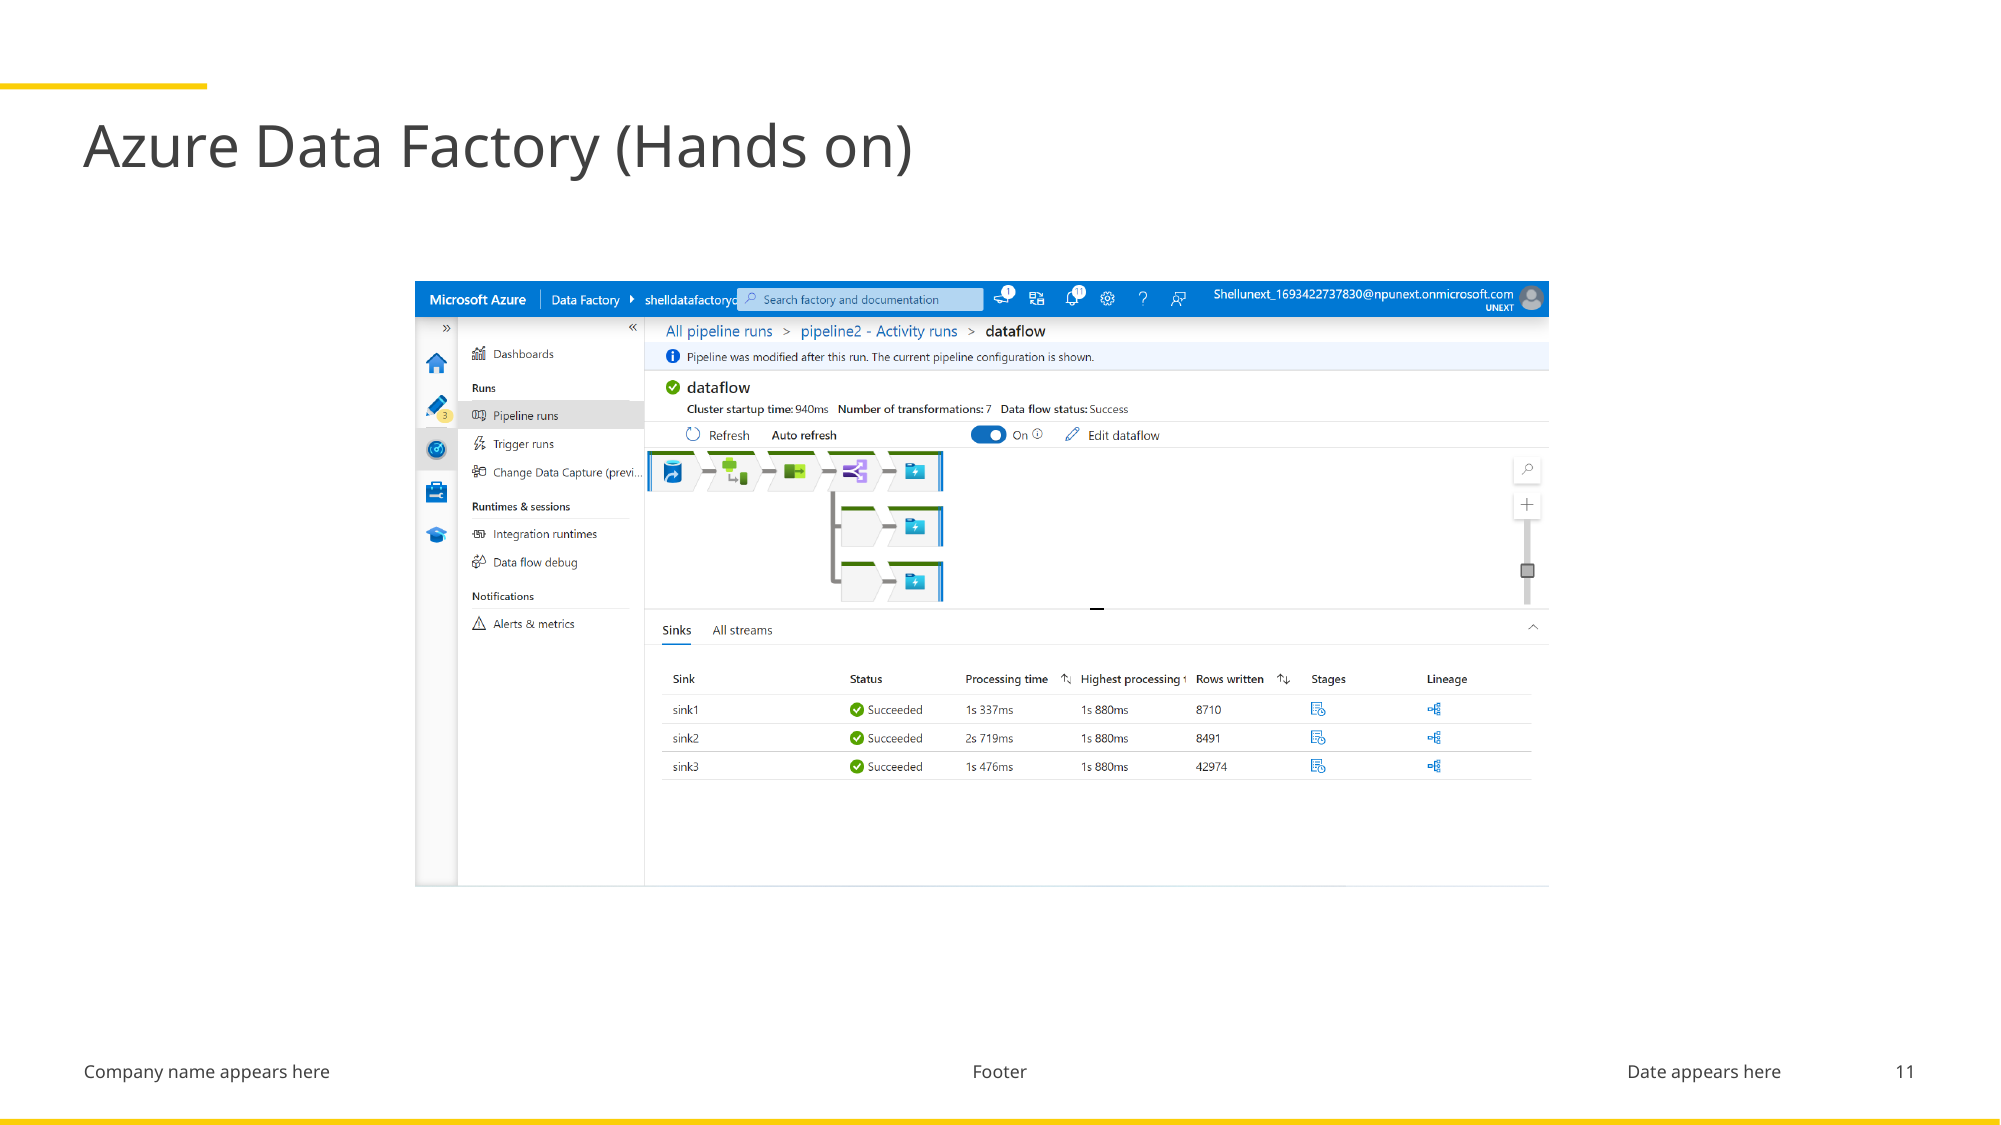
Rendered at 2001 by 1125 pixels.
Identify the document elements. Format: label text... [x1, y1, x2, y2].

title Azure Data Factory (Hands on) [83, 116, 1917, 250]
slide_number 11 [1857, 1060, 1917, 1101]
footer Footer [635, 1060, 1364, 1101]
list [414, 281, 1550, 887]
slide_number Date appears here [1586, 1060, 1823, 1101]
